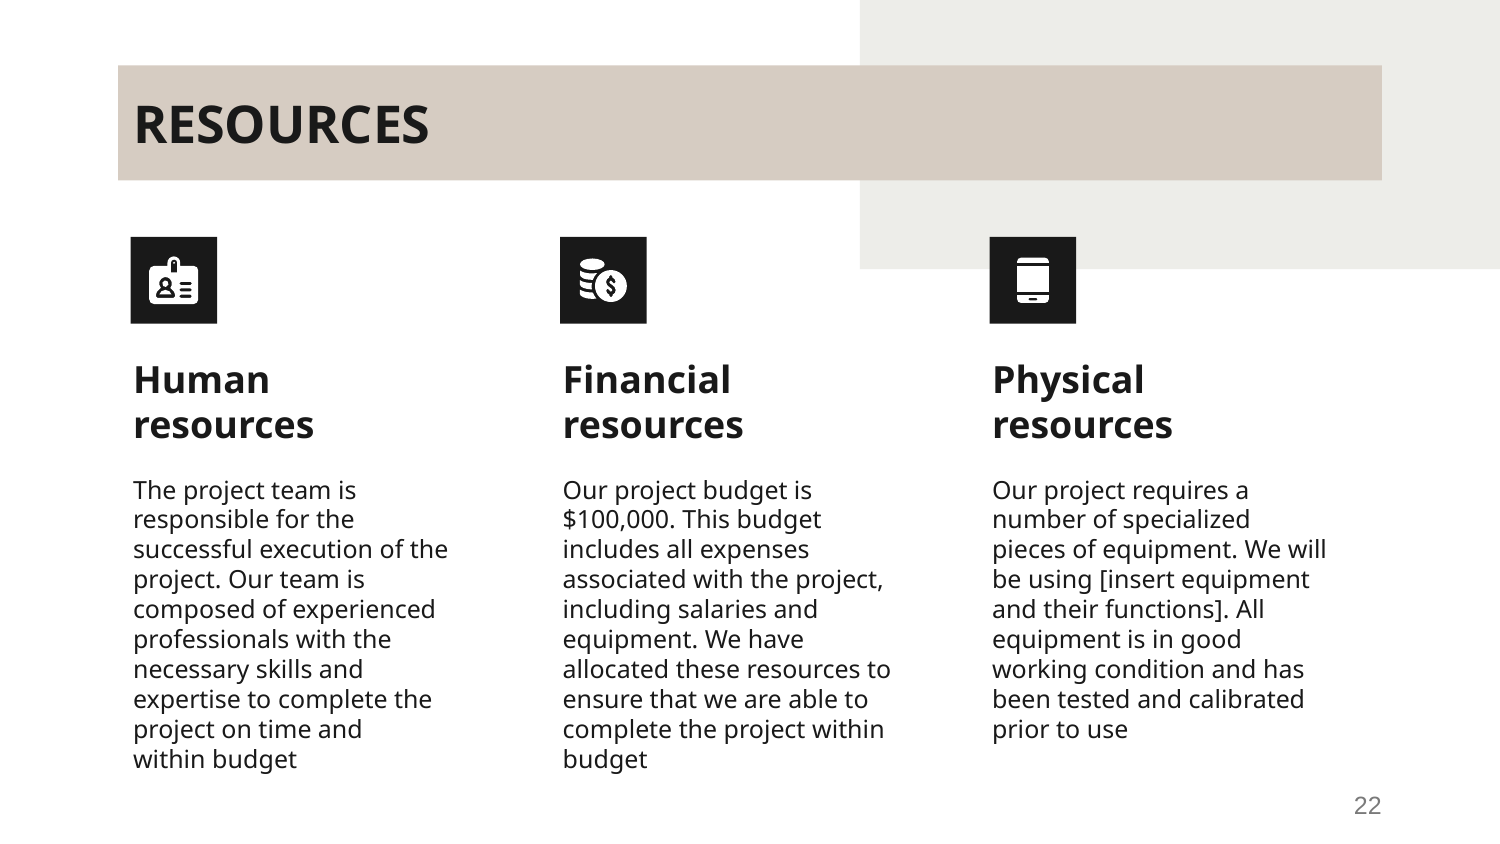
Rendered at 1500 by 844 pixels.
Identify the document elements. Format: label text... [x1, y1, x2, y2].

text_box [148, 256, 199, 305]
subtitle Our project requires a number of specialized pieces of equipment. We will be using [insert equipment and their functions]. All equipment is in good working condition and has been tested and calibrated prior to use [977, 462, 1345, 756]
slide_number 22 [1059, 782, 1397, 828]
subtitle Physical resources [977, 345, 1345, 462]
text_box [1016, 257, 1050, 304]
subtitle Human resources [118, 345, 485, 459]
subtitle Our project budget is $100,000. This budget includes all expenses associated with the project, including salaries and equipment. We have allocated these resources to ensure that we are able to complete the project within budget [547, 459, 915, 756]
subtitle The project team is responsible for the successful execution of the project. Our team is composed of experienced professionals with the necessary skills and expertise to complete the project on time and within budget [118, 459, 485, 756]
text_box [579, 258, 628, 303]
title RESOURCES [118, 65, 1382, 181]
text_box [560, 236, 647, 324]
text_box [130, 236, 218, 324]
subtitle Financial resources [547, 345, 915, 459]
text_box [989, 236, 1077, 324]
